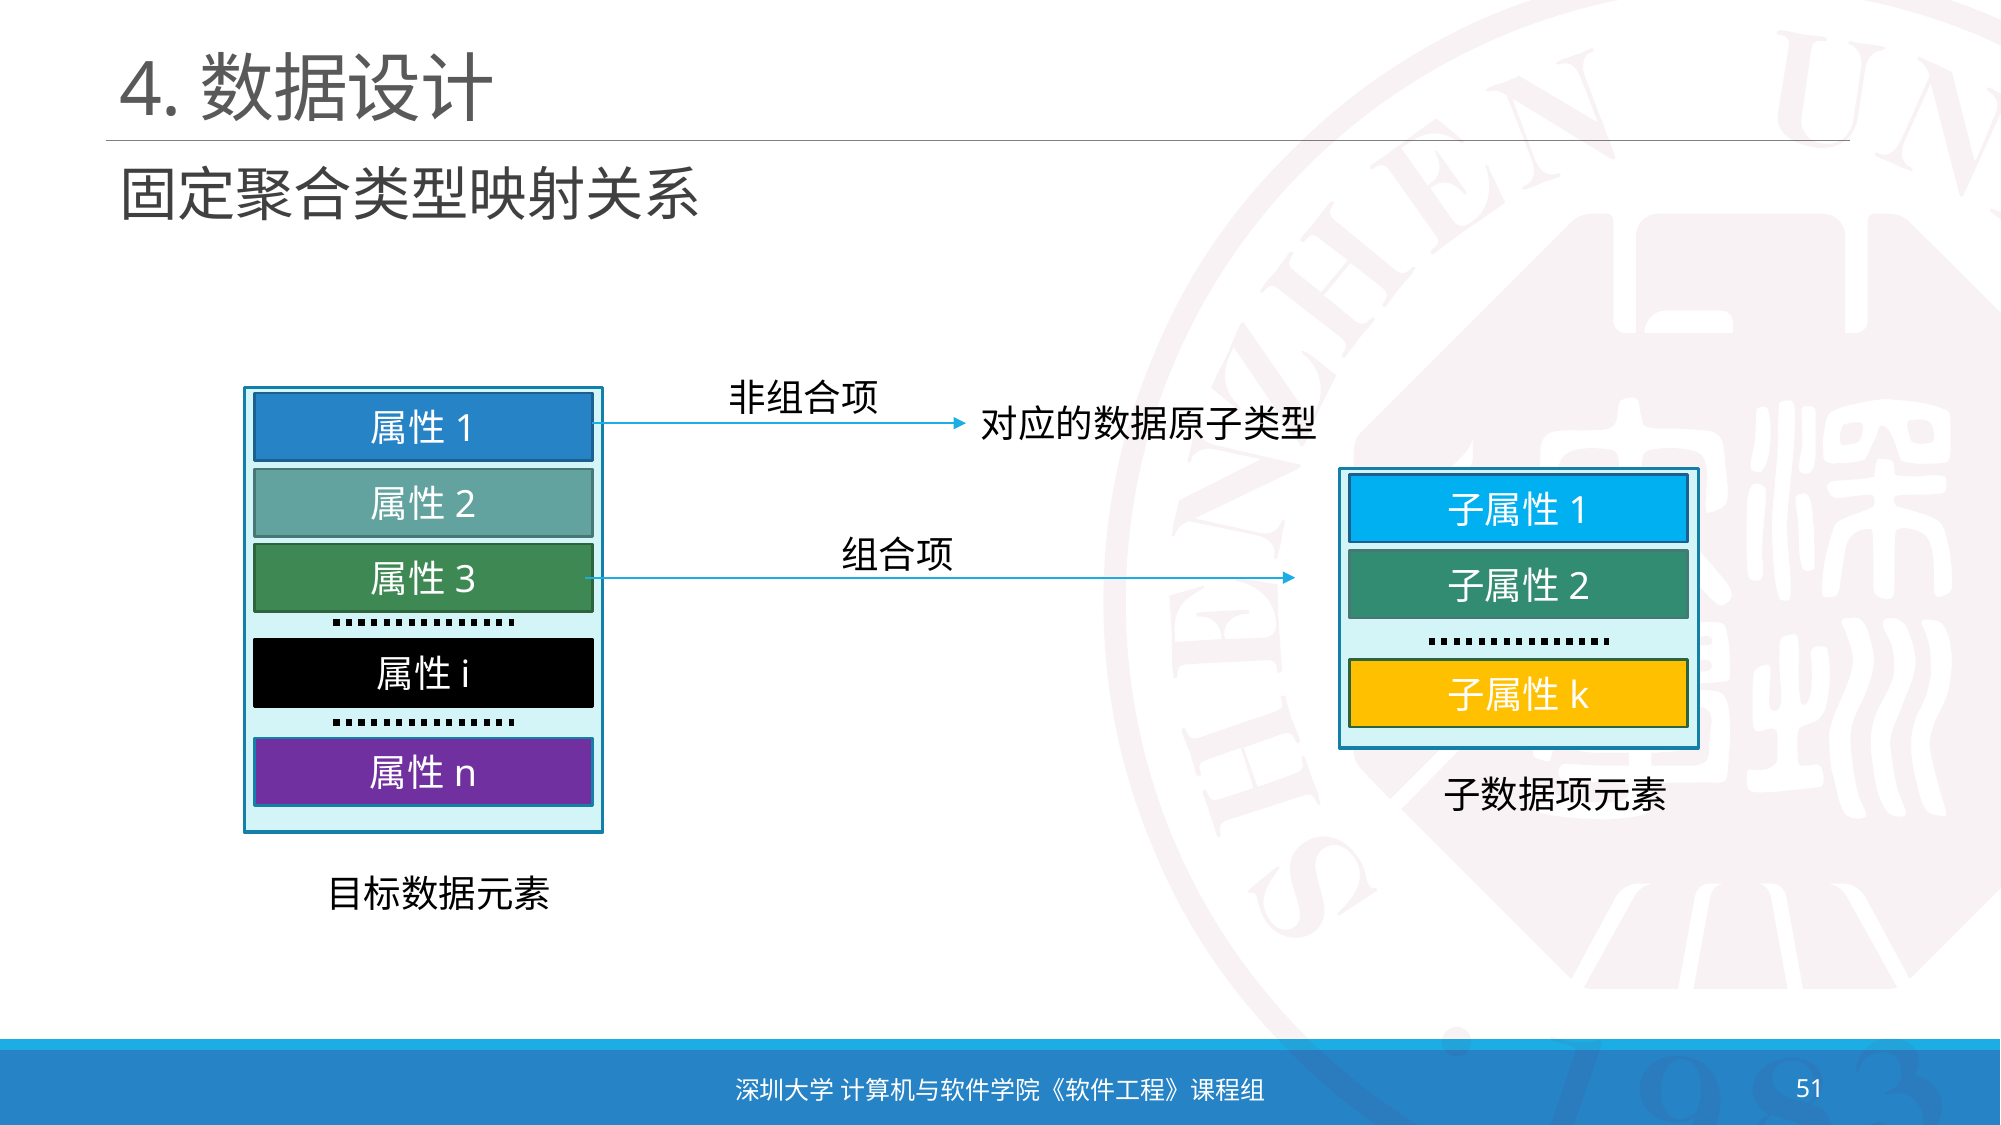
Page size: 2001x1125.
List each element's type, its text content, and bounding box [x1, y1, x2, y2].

text_box 目标数据元素 [311, 862, 592, 922]
text_box 属性n [253, 737, 594, 807]
text_box 非组合项 [713, 366, 1000, 419]
text_box 属性i [253, 638, 594, 708]
text_box 子属性2 [1348, 549, 1689, 619]
text_box 属性1 [253, 392, 594, 462]
text_box 组合项 [826, 523, 1021, 574]
text_box 子属性k [1348, 658, 1689, 728]
text_box 子属性1 [1348, 473, 1689, 543]
title 4.数据设计 [104, 0, 1856, 139]
slide_number 51 [1624, 1059, 1840, 1120]
text_box 对应的数据原子类型 [965, 392, 1340, 453]
text_box 子数据项元素 [1428, 763, 1688, 824]
footer 深圳大学 计算机与软件学院《软件工程》课程组 [604, 1059, 1396, 1120]
text_box 属性2 [253, 468, 594, 538]
text_box [243, 386, 604, 833]
text_box [1338, 468, 1699, 749]
text_box 属性3 [253, 543, 594, 613]
list 固定聚合类型映射关系 [104, 158, 1878, 1008]
